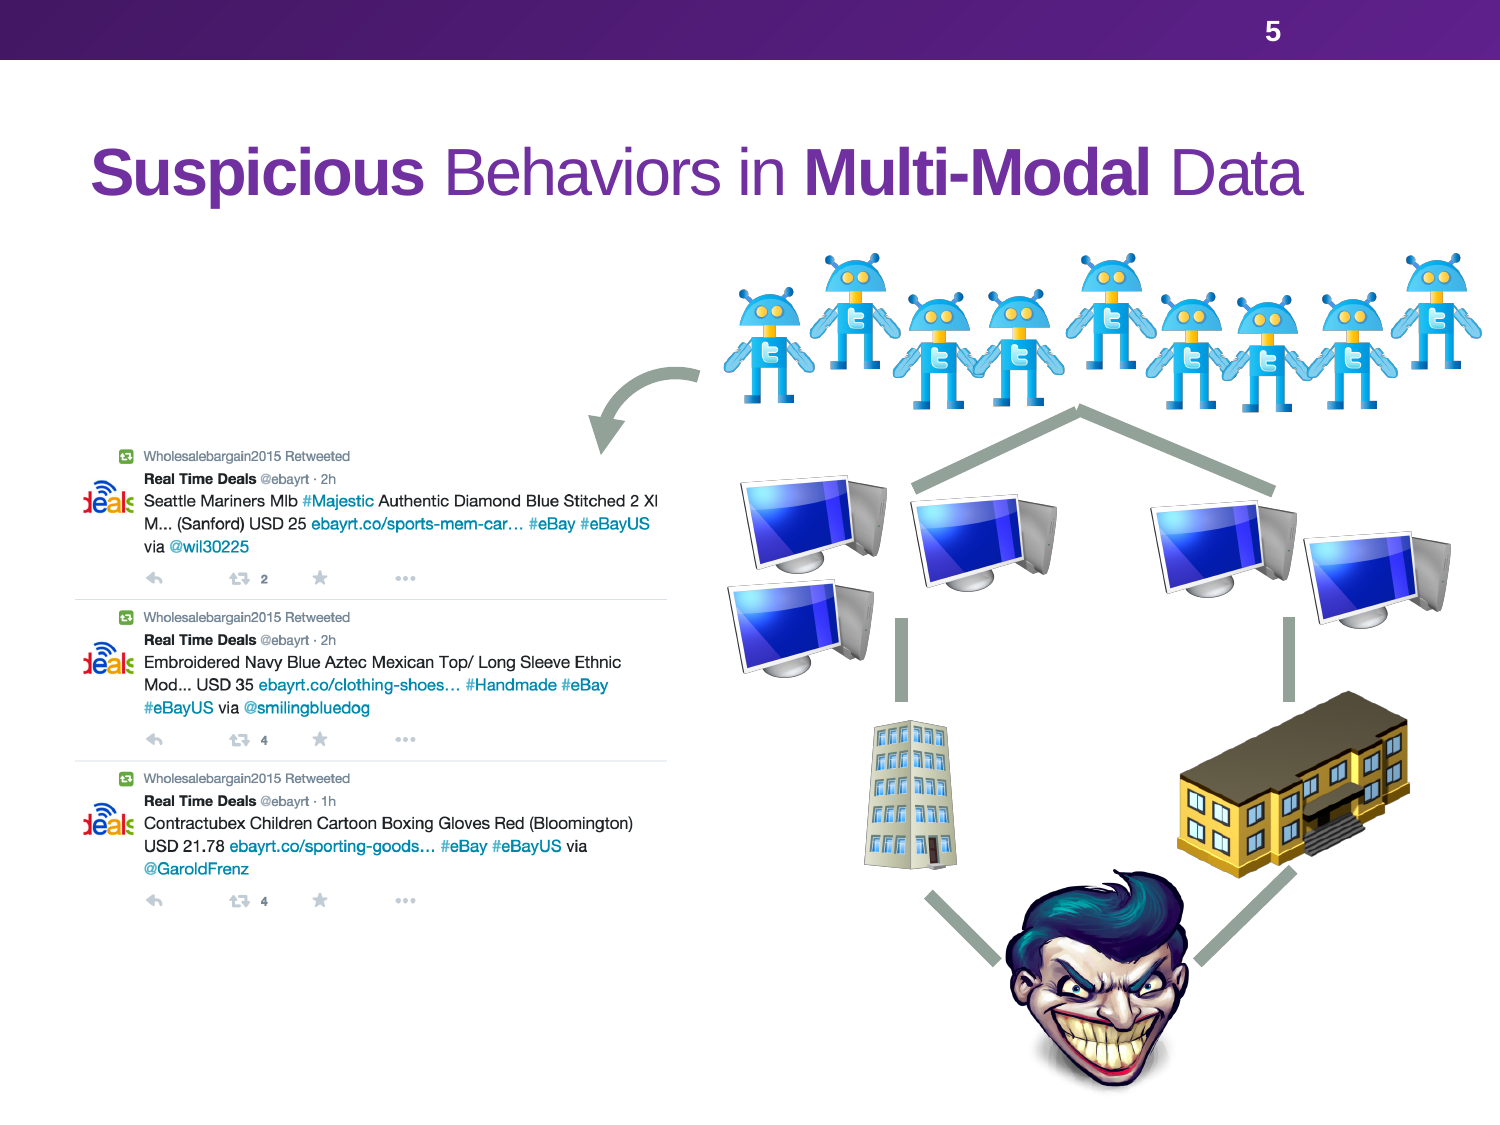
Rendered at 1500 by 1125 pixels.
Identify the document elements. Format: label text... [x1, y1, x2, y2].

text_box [928, 893, 998, 964]
text_box [600, 372, 699, 449]
picture [740, 475, 887, 574]
picture [864, 720, 957, 870]
picture [74, 441, 667, 917]
picture [1150, 500, 1297, 599]
picture [982, 659, 1411, 1099]
title Suspicious Behaviors in Multi-Modal Data [75, 87, 1425, 250]
slide_number 5 [1250, 3, 1425, 57]
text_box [913, 411, 1074, 490]
picture [727, 579, 875, 678]
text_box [1076, 408, 1274, 492]
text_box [1197, 869, 1294, 964]
picture [709, 252, 1495, 413]
picture [910, 494, 1057, 593]
picture [1303, 530, 1451, 630]
